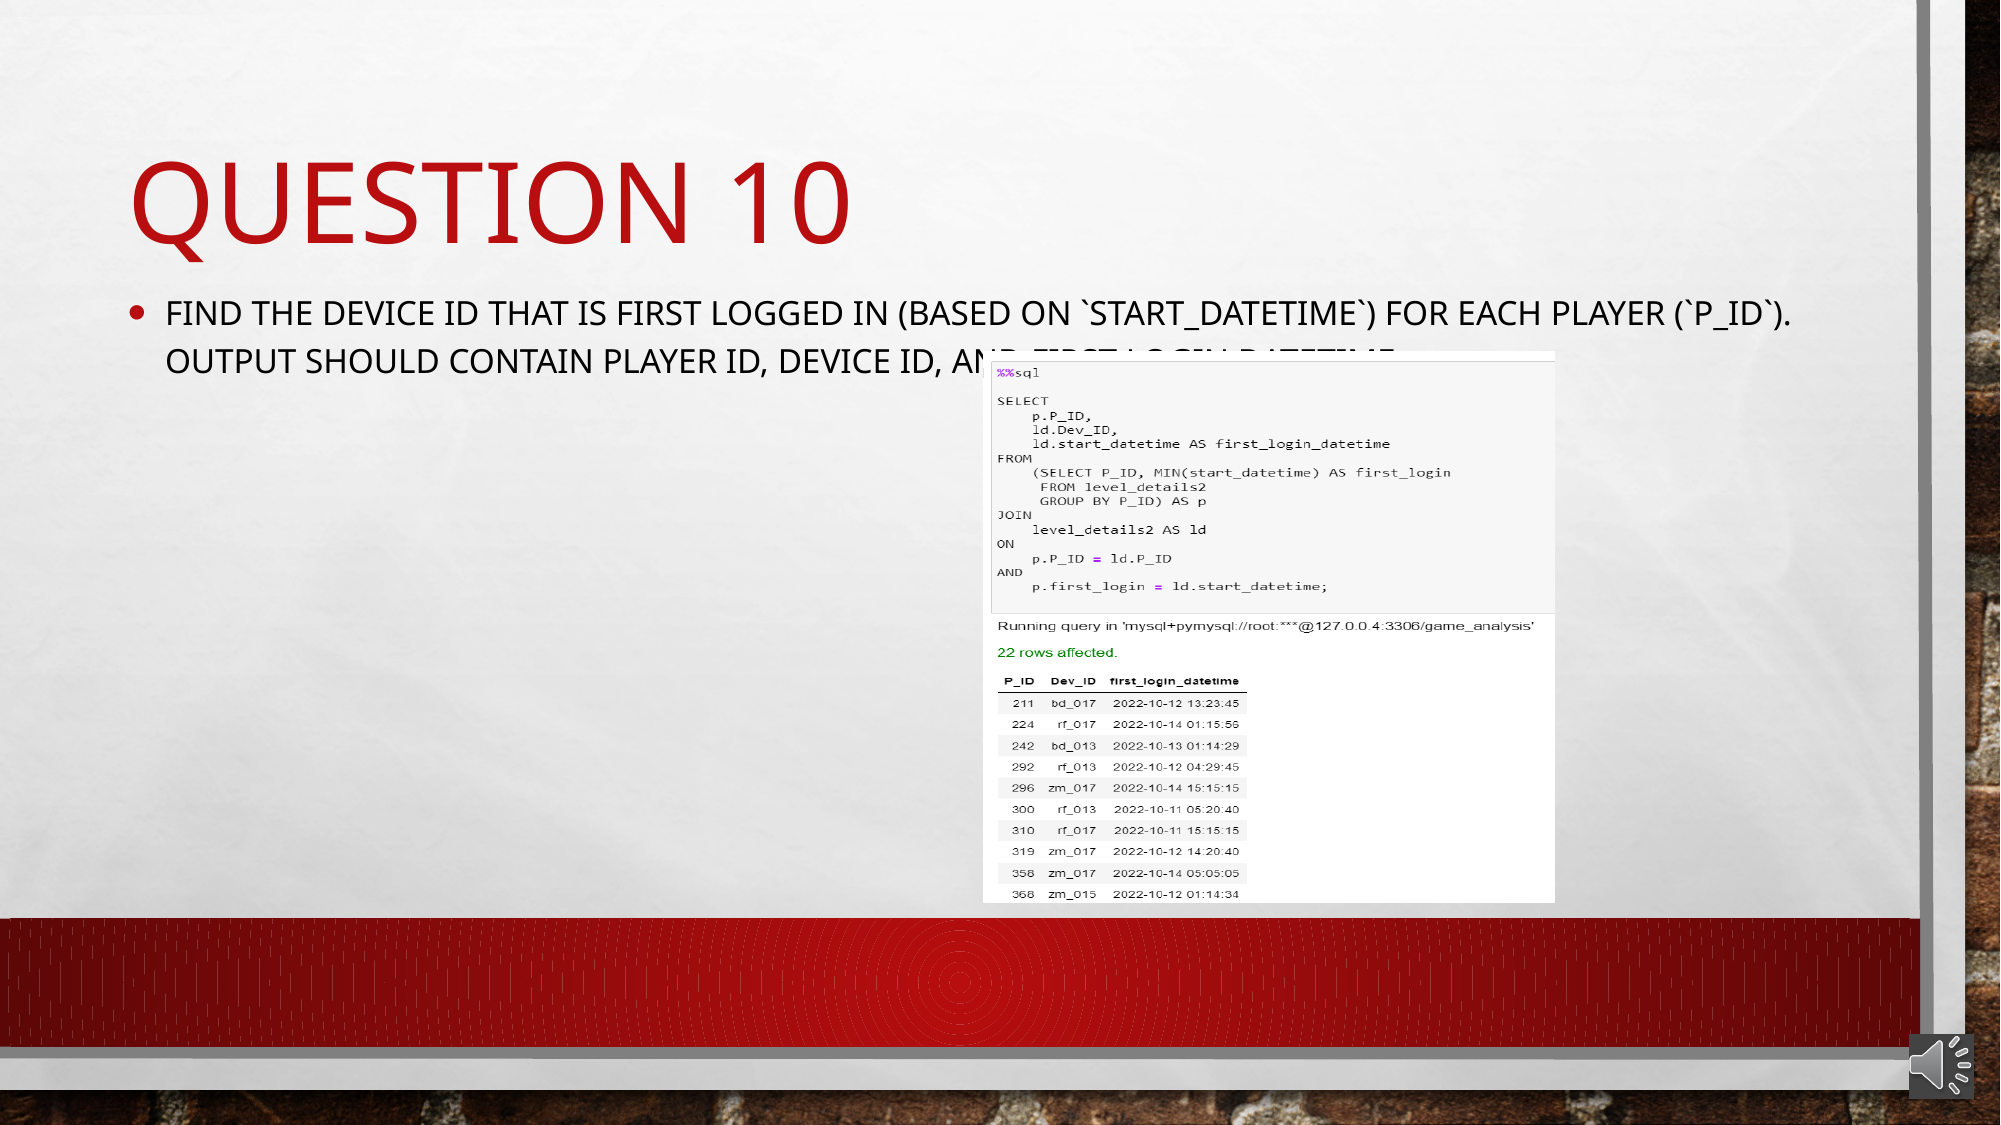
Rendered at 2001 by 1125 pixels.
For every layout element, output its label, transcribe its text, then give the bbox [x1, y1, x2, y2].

title QUESTION 10 [112, 112, 1818, 280]
picture [983, 351, 1555, 903]
picture [0, 0, 2000, 1125]
list Find the device ID that is first logged in (based on `start_datetime`) for each player (`P_ID`). Output should contain player ID, device ID, and first login datetime. [112, 280, 1818, 384]
